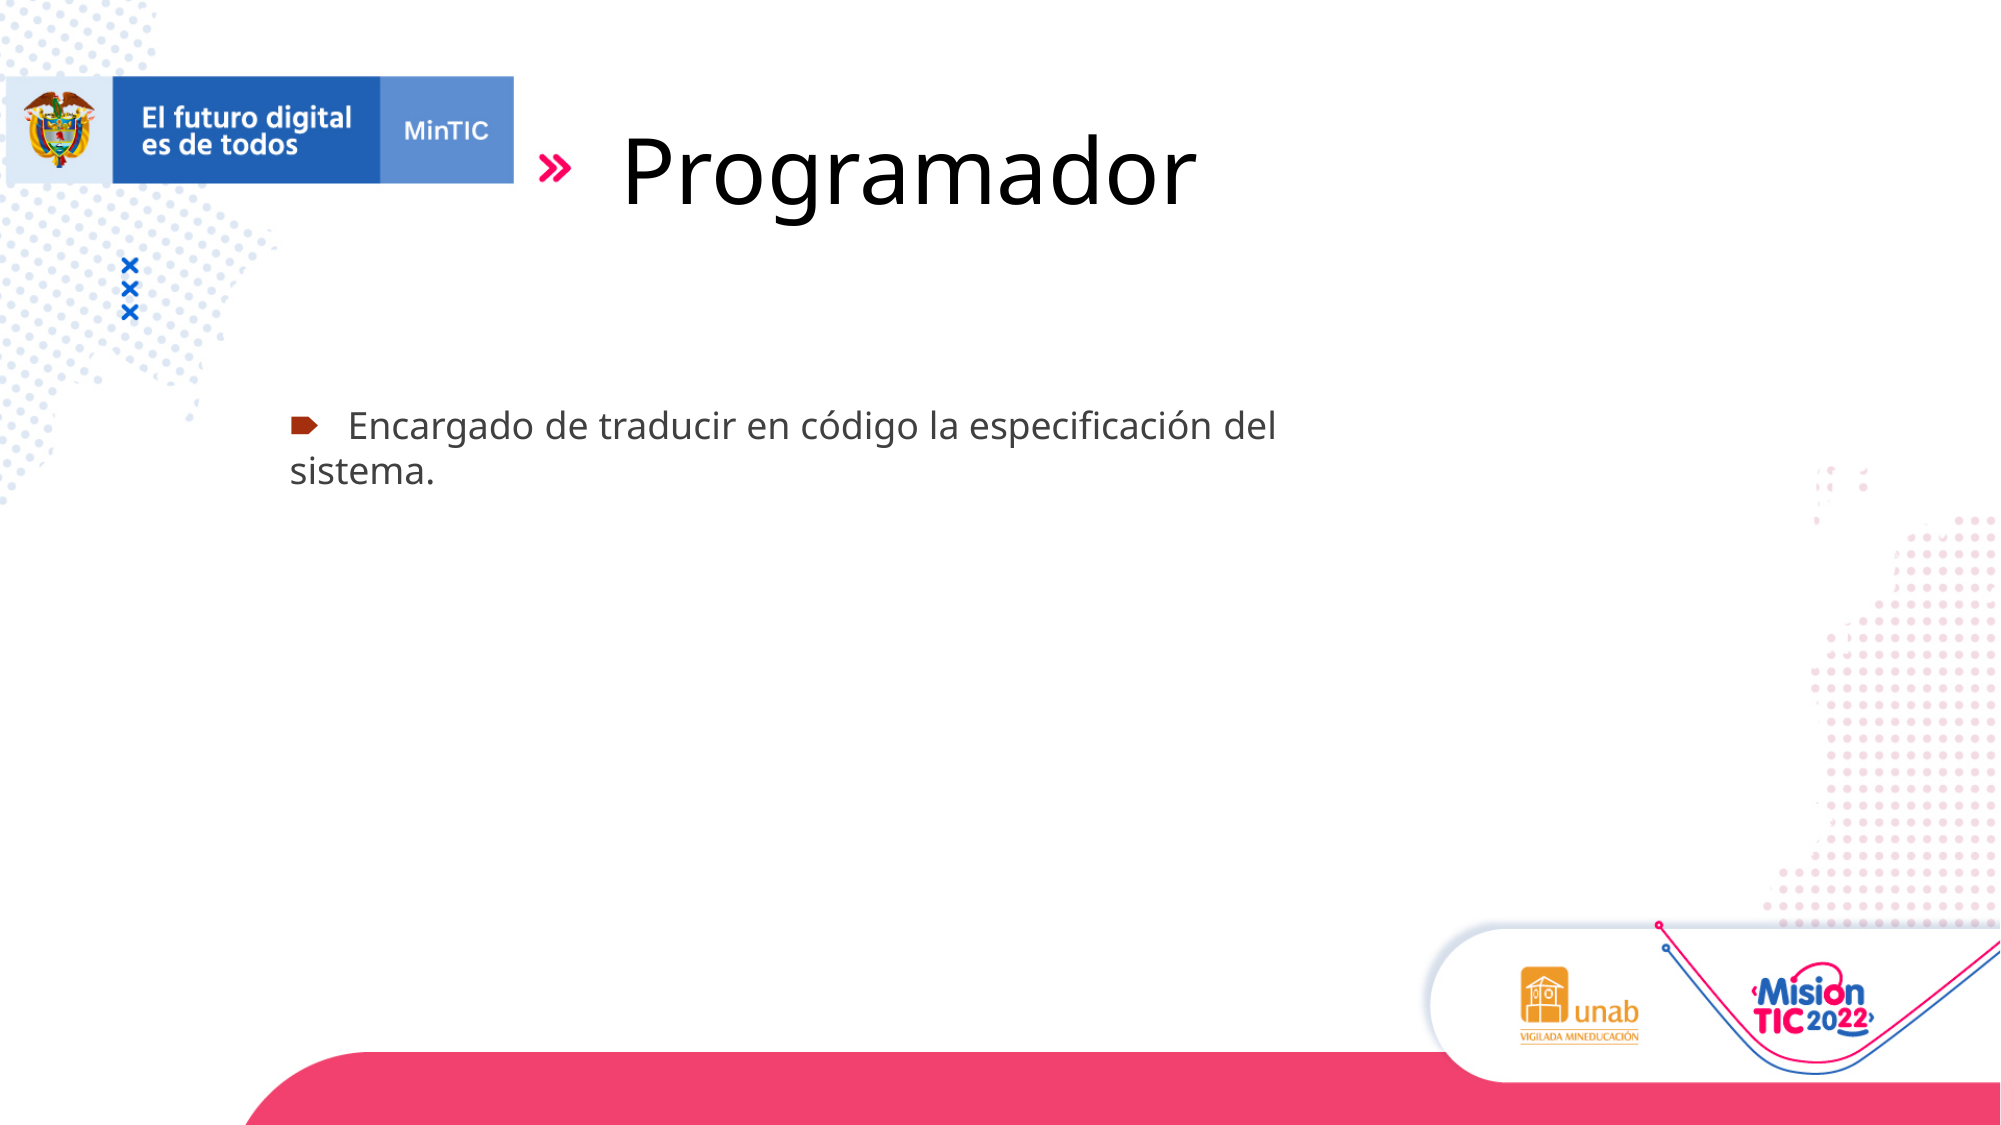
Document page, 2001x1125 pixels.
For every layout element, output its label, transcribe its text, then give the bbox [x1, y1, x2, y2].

picture [0, 0, 2001, 1125]
text_box 🠶 Encargado de traducir en código la especificación del sistema. [287, 399, 1370, 492]
title Programador [618, 71, 1636, 262]
